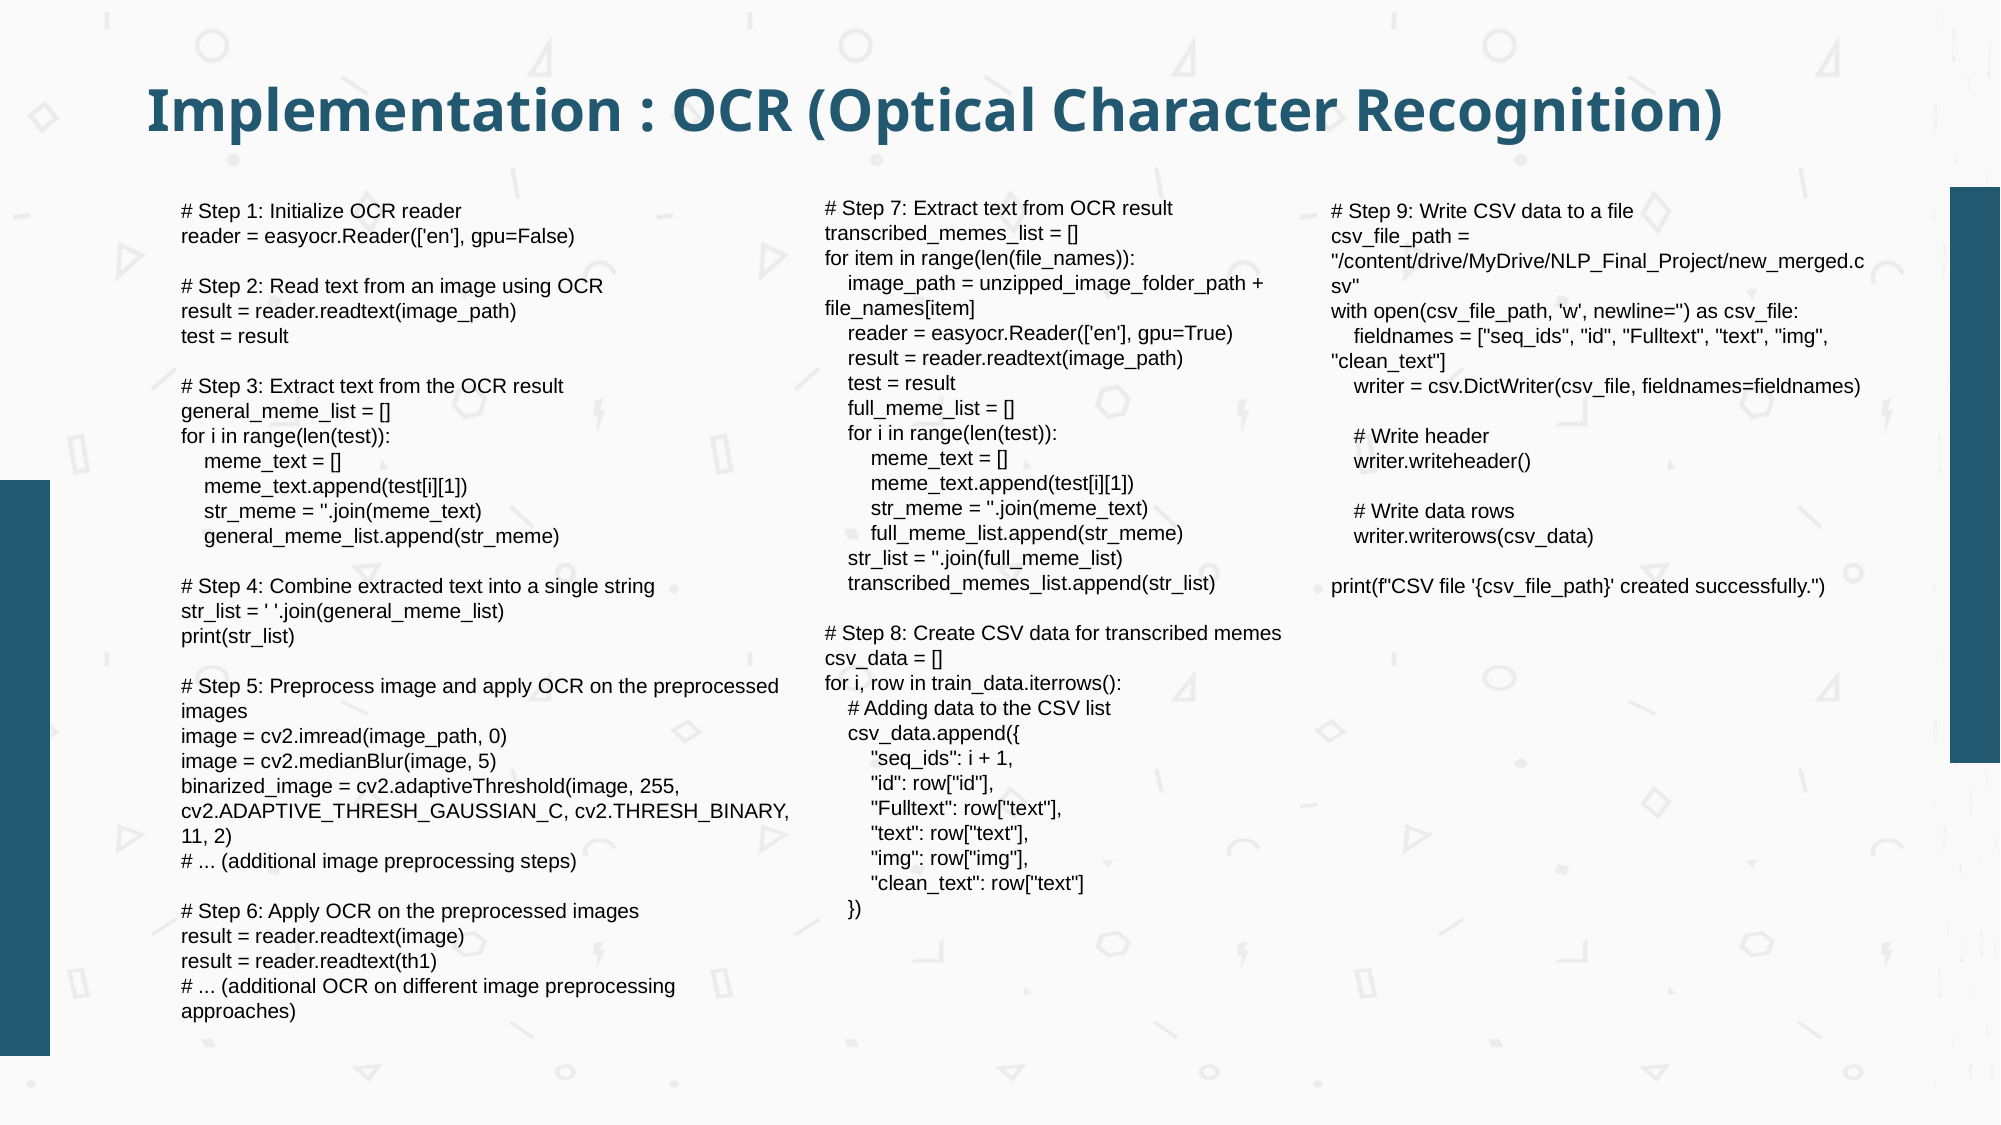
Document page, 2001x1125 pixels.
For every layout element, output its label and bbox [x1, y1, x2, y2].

text_box [0, 0, 2000, 1125]
